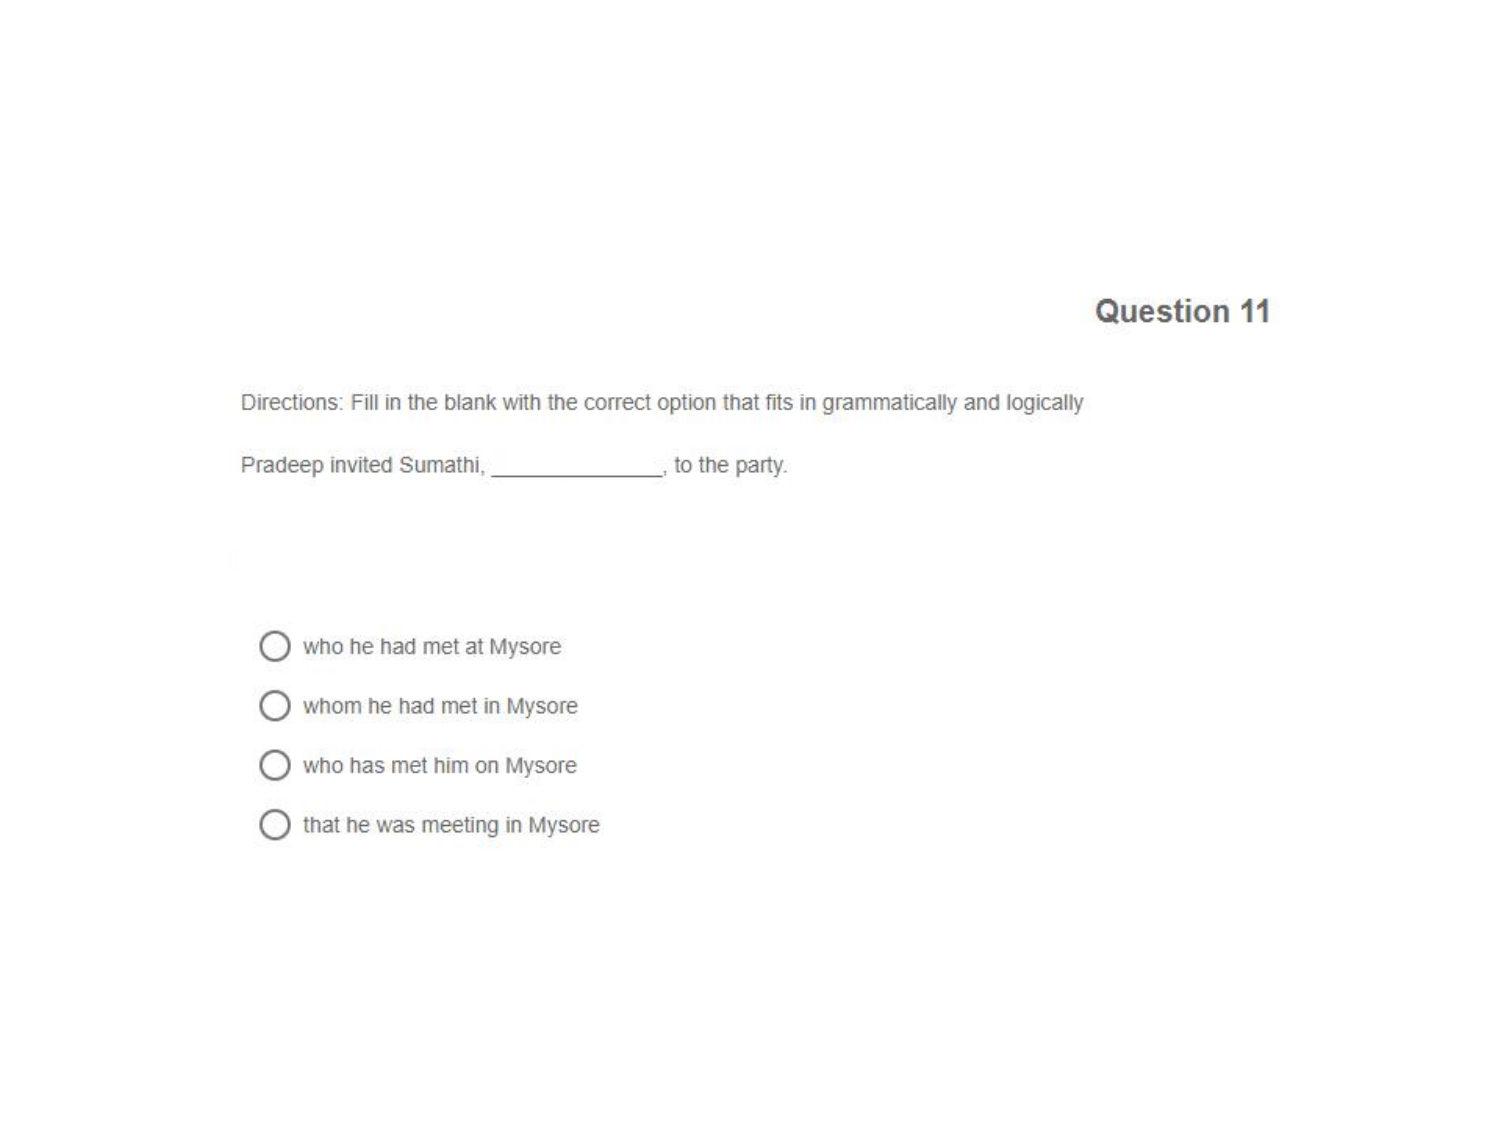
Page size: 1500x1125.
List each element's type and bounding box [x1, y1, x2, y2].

picture [205, 274, 1295, 851]
